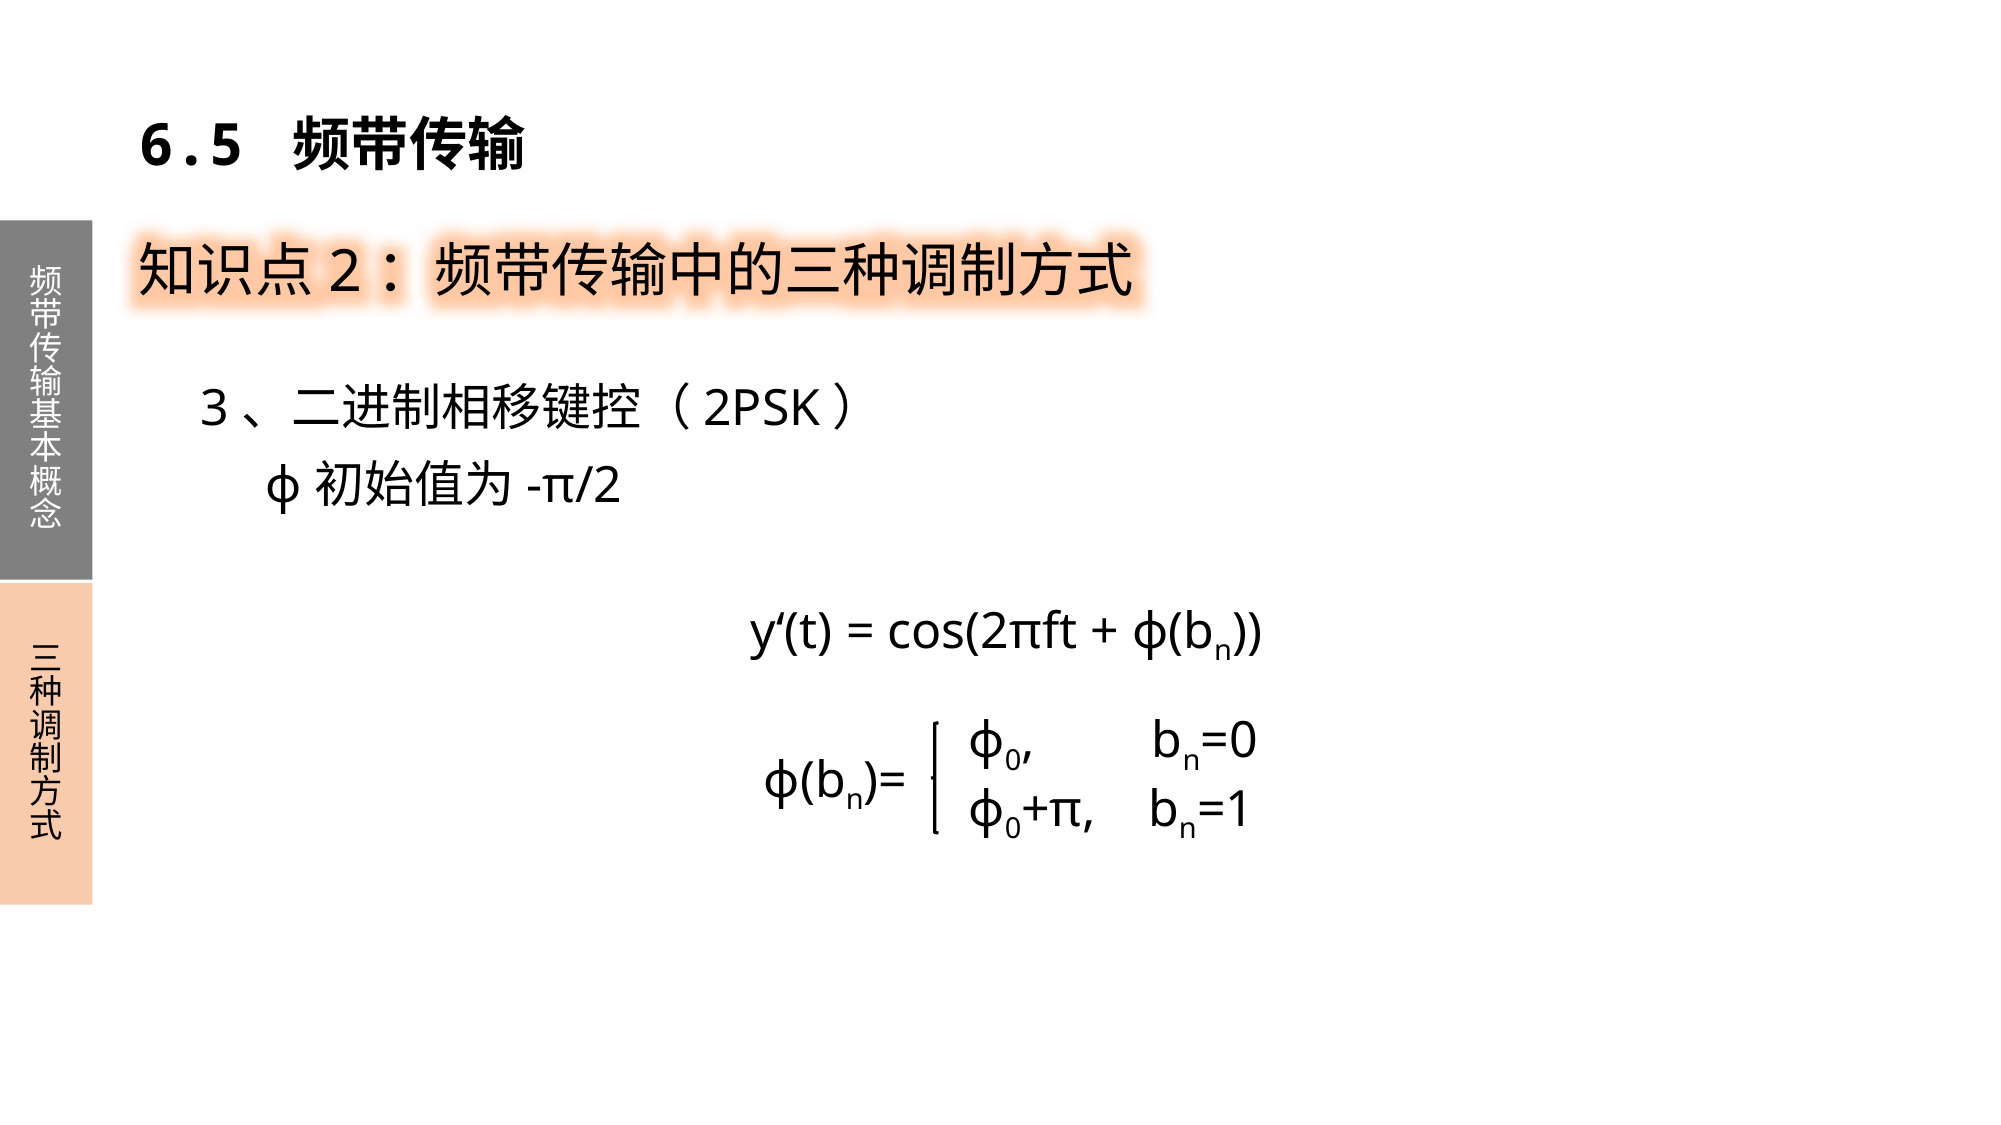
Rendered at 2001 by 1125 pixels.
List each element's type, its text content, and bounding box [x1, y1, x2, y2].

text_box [0, 220, 93, 905]
text_box ϕ0, bn=0 ϕ0+π, bn=1 [953, 700, 1392, 852]
text_box [930, 722, 939, 834]
text_box 知识点2：频带传输中的三种调制方式 [120, 172, 1945, 329]
text_box 6.5 频带传输 [120, 97, 1568, 152]
text_box ϕ(bn)= [749, 739, 934, 823]
text_box 3、二进制相移键控（2PSK） ϕ初始值为-π/2 y‘(t) = cos(2πft + ϕ(bn)) [186, 350, 1827, 751]
